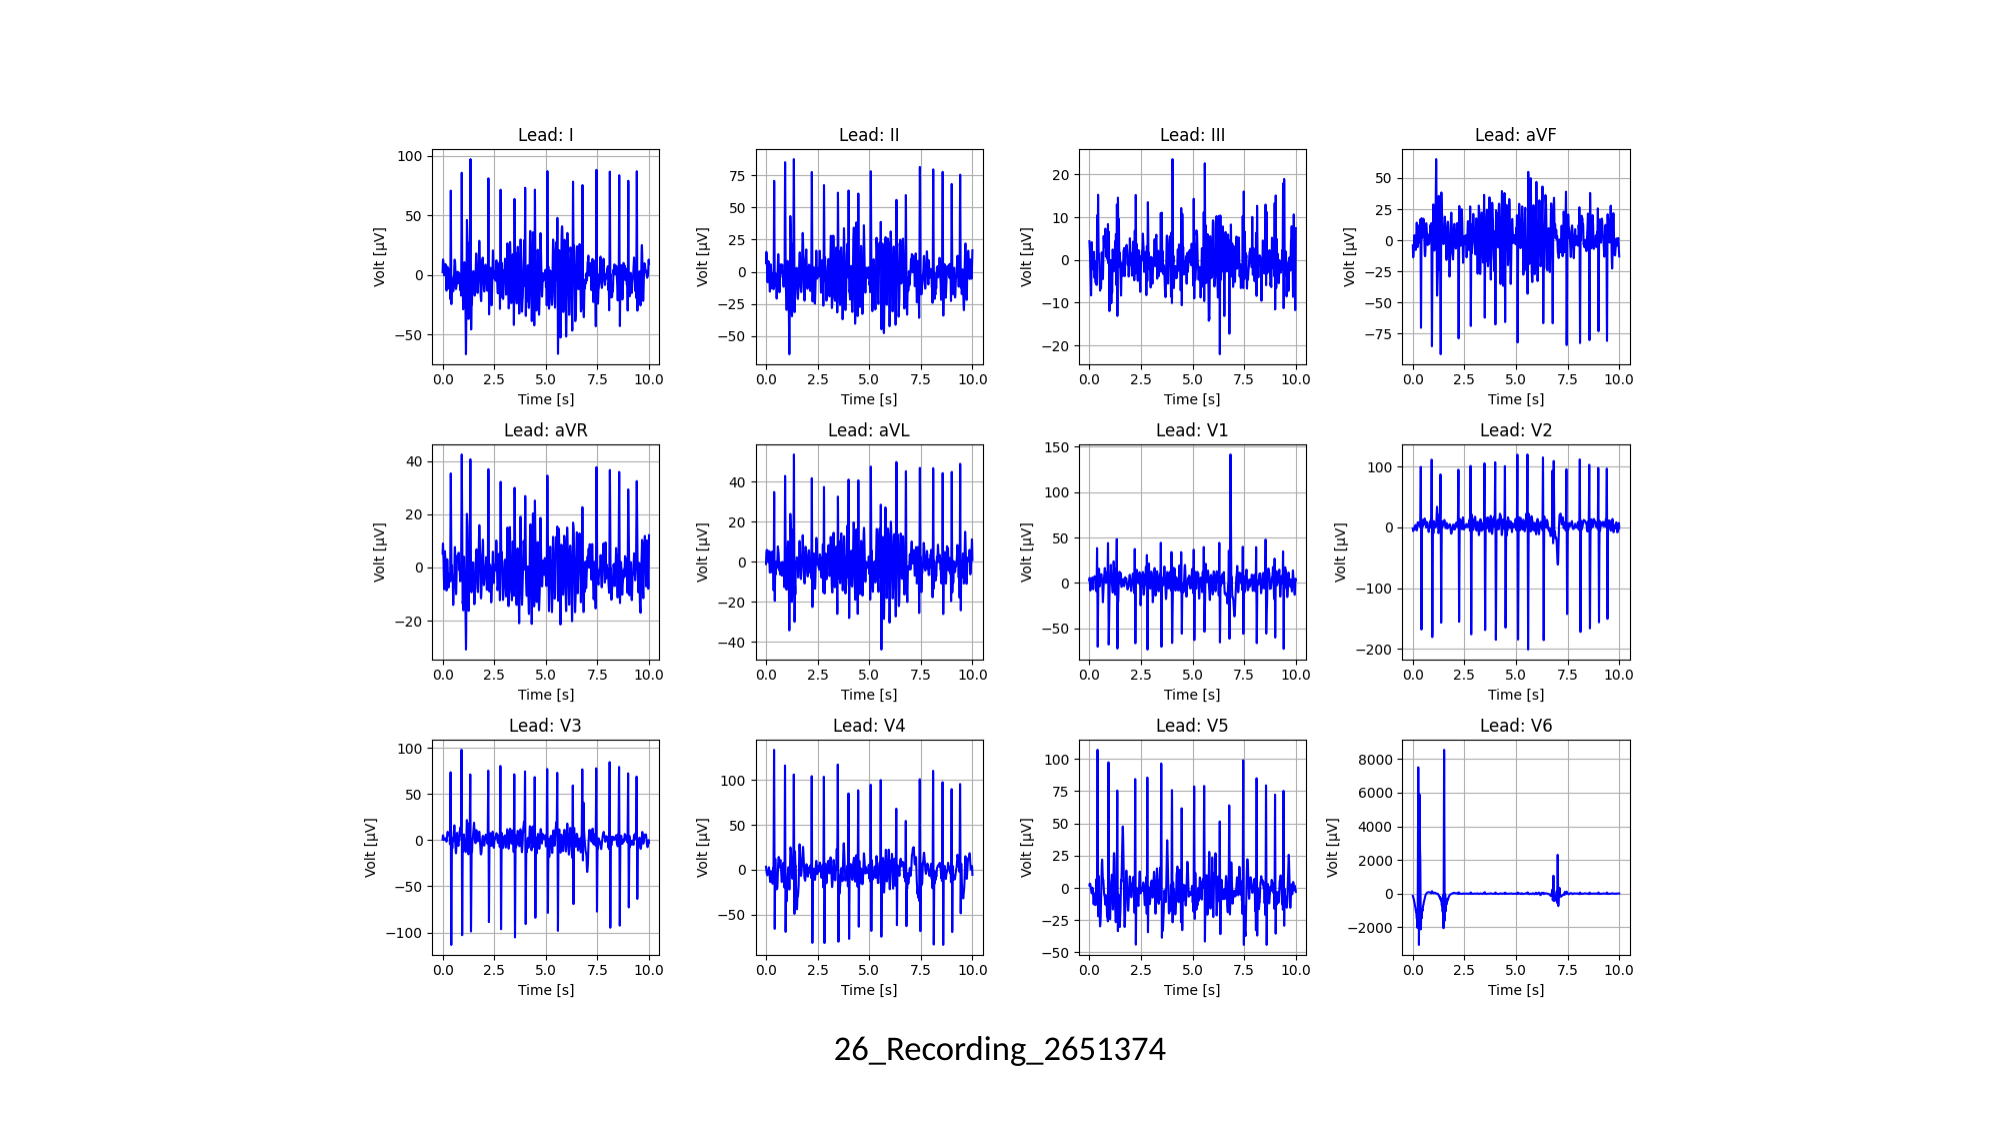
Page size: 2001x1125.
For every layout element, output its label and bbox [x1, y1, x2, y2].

text_box [349, 112, 1650, 1075]
